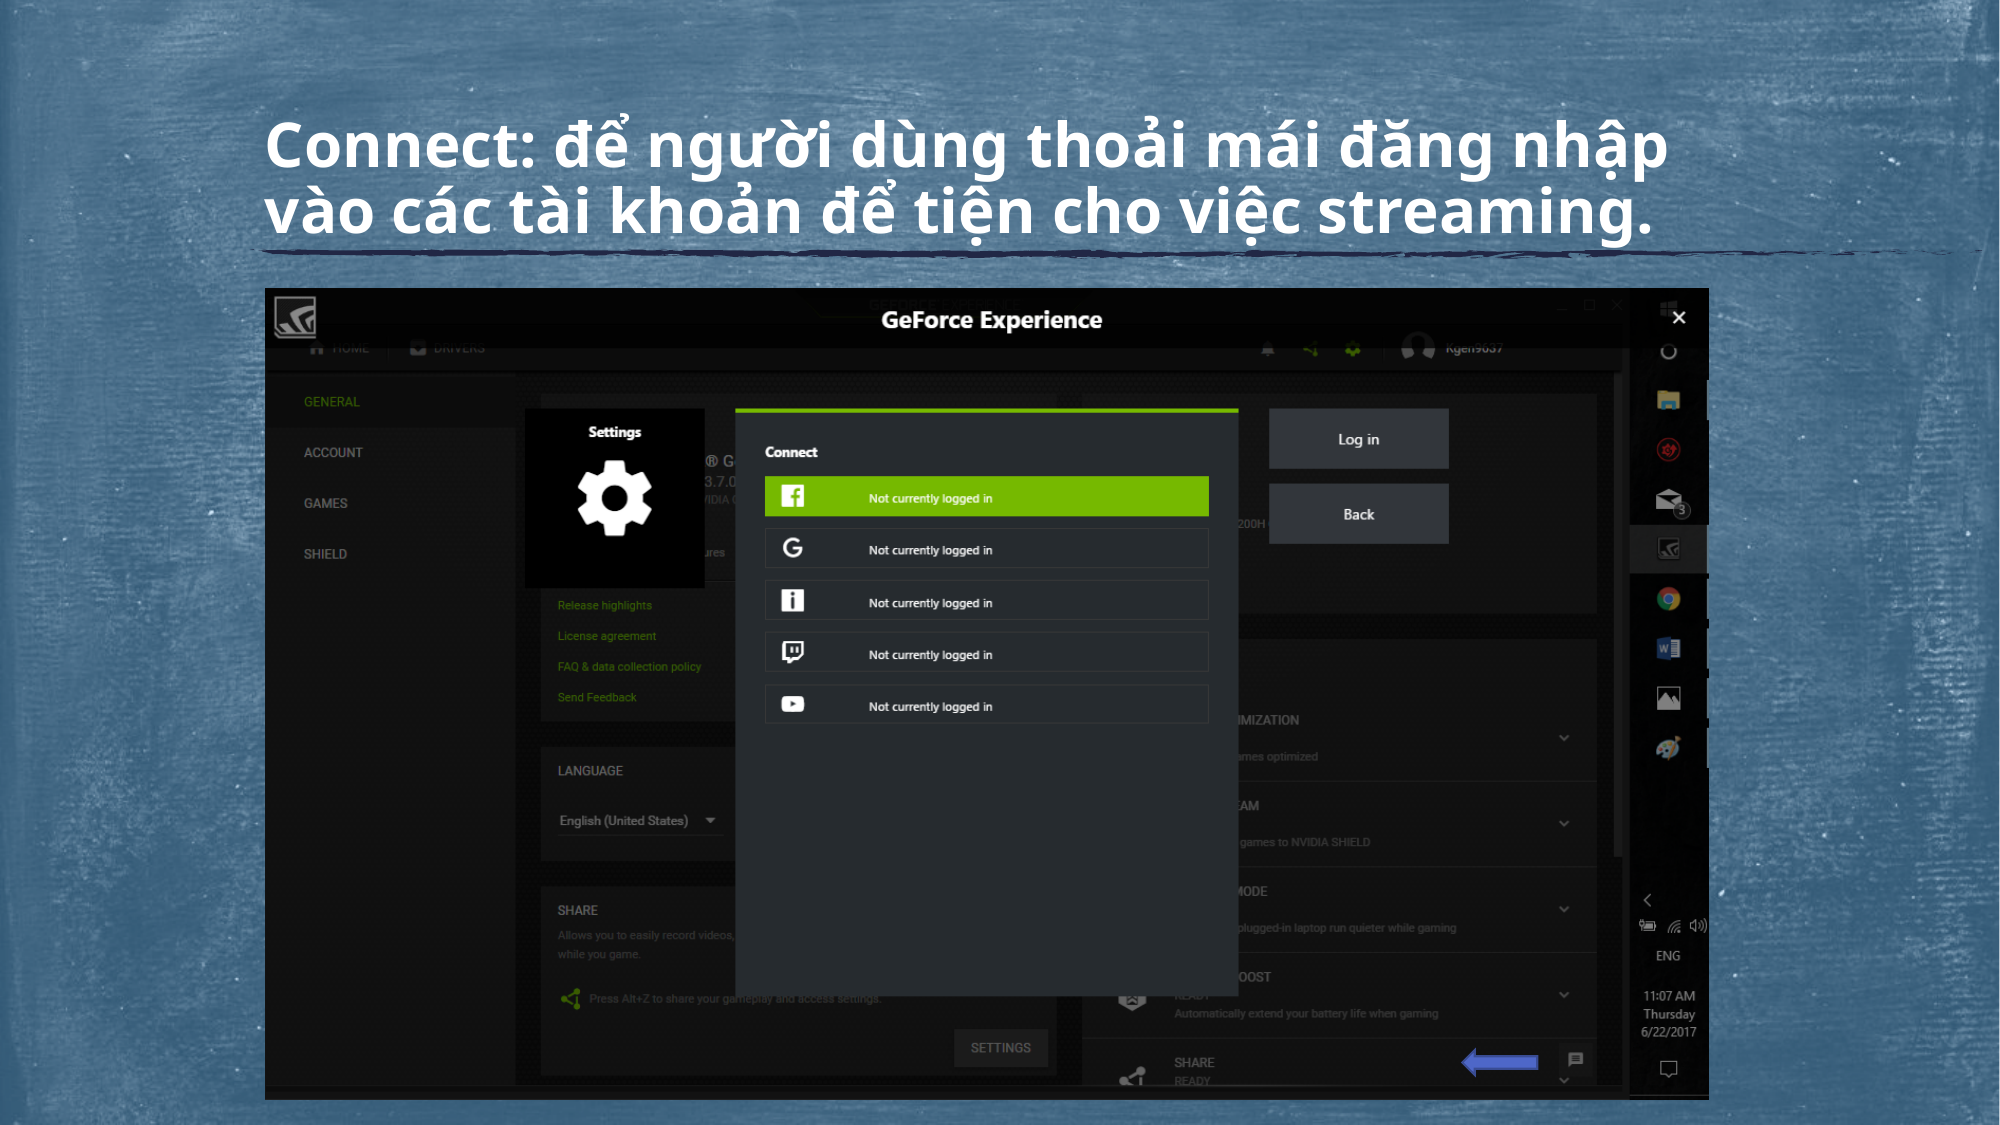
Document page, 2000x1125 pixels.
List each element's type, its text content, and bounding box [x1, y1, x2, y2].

title Connect: để người dùng thoải mái đăng nhập vào các tài khoản để tiện cho việc streaming. [249, 87, 1750, 255]
picture [265, 288, 1709, 1100]
